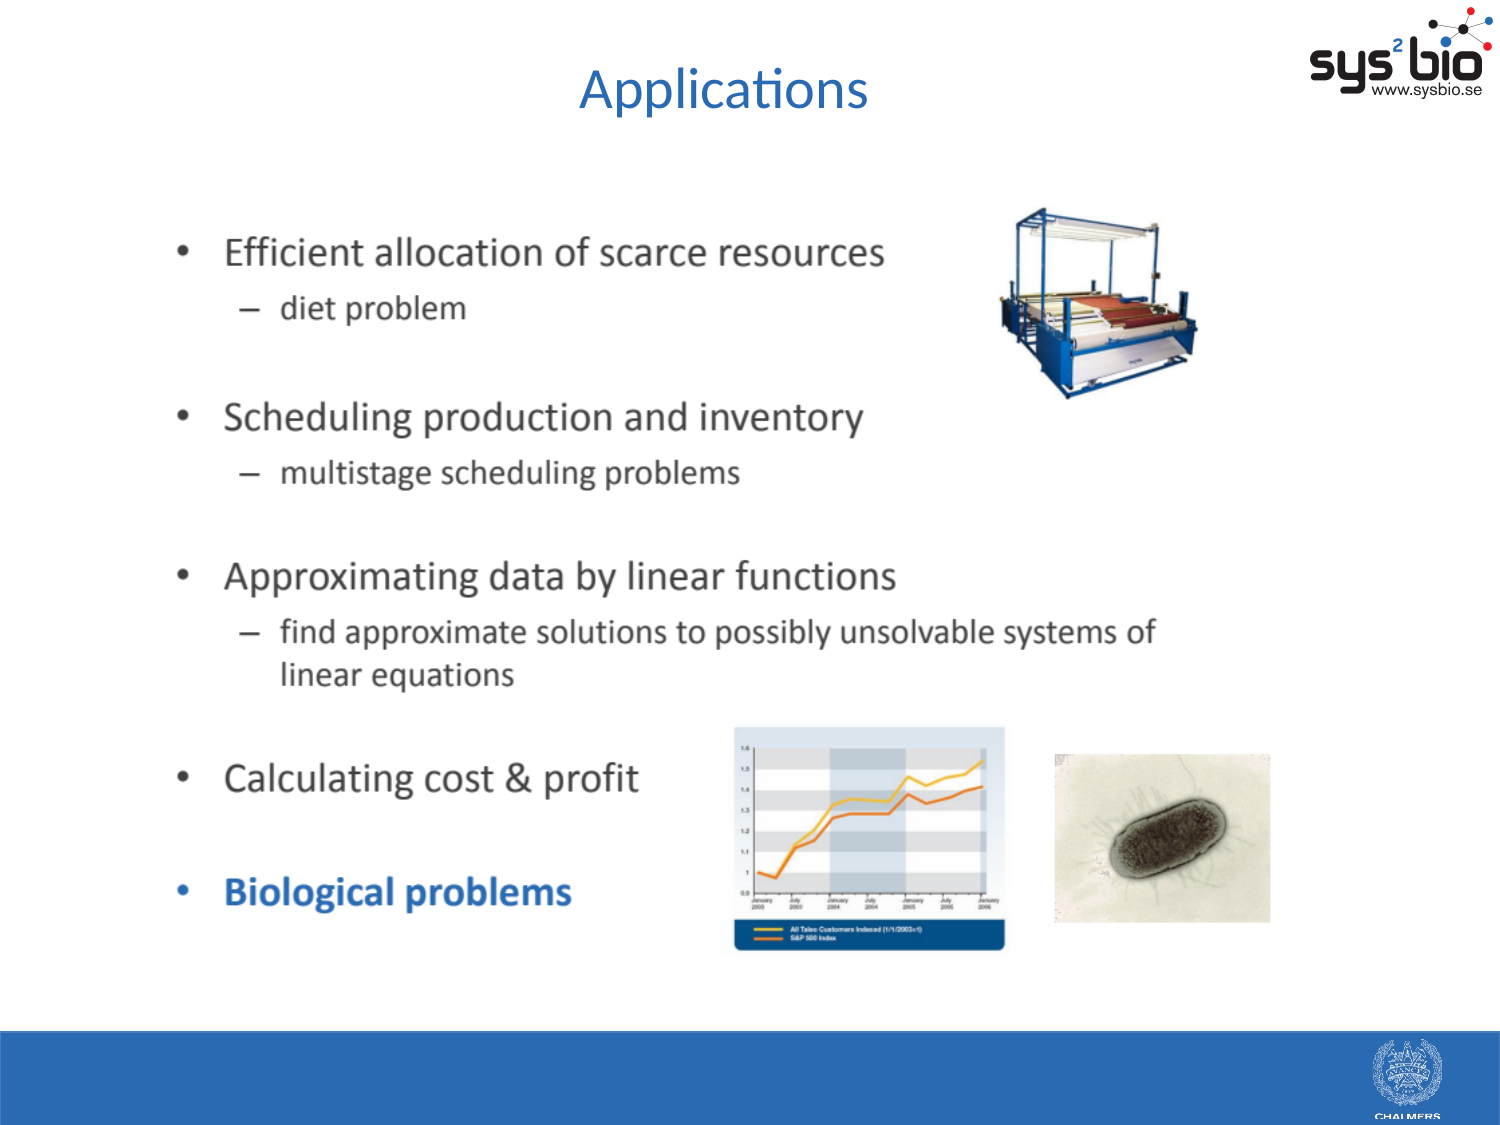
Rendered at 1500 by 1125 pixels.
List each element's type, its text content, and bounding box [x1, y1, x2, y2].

text_box Applications [303, 42, 1146, 123]
picture [1310, 7, 1493, 99]
picture [159, 198, 1289, 961]
